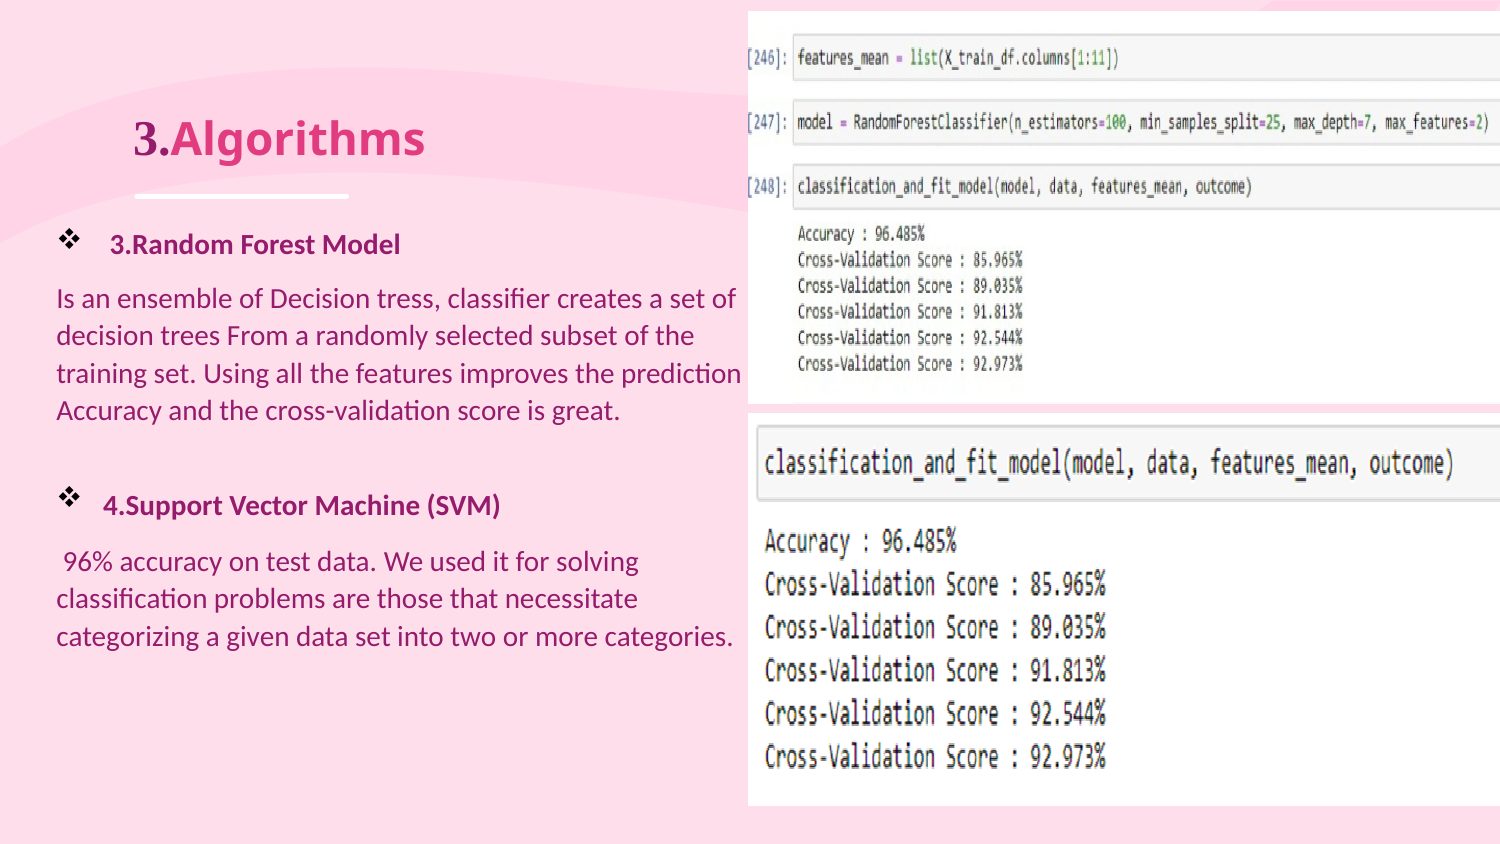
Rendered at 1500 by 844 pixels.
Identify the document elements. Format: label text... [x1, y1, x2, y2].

title 3.Algorithms [118, 88, 742, 183]
text_box 3.Random Forest Model Is an ensemble of Decision tress, classifier creates a set of decision trees From a randomly selected subset of the training set. Using all the features improves the prediction Accuracy and the cross-validation score is great. [41, 215, 749, 434]
text_box 4.Support Vector Machine (SVM) 96% accuracy on test data. We used it for solving classification problems are those that necessitate categorizing a given data set into two or more categories. [41, 467, 742, 660]
picture [747, 413, 1500, 807]
picture [747, 11, 1500, 405]
